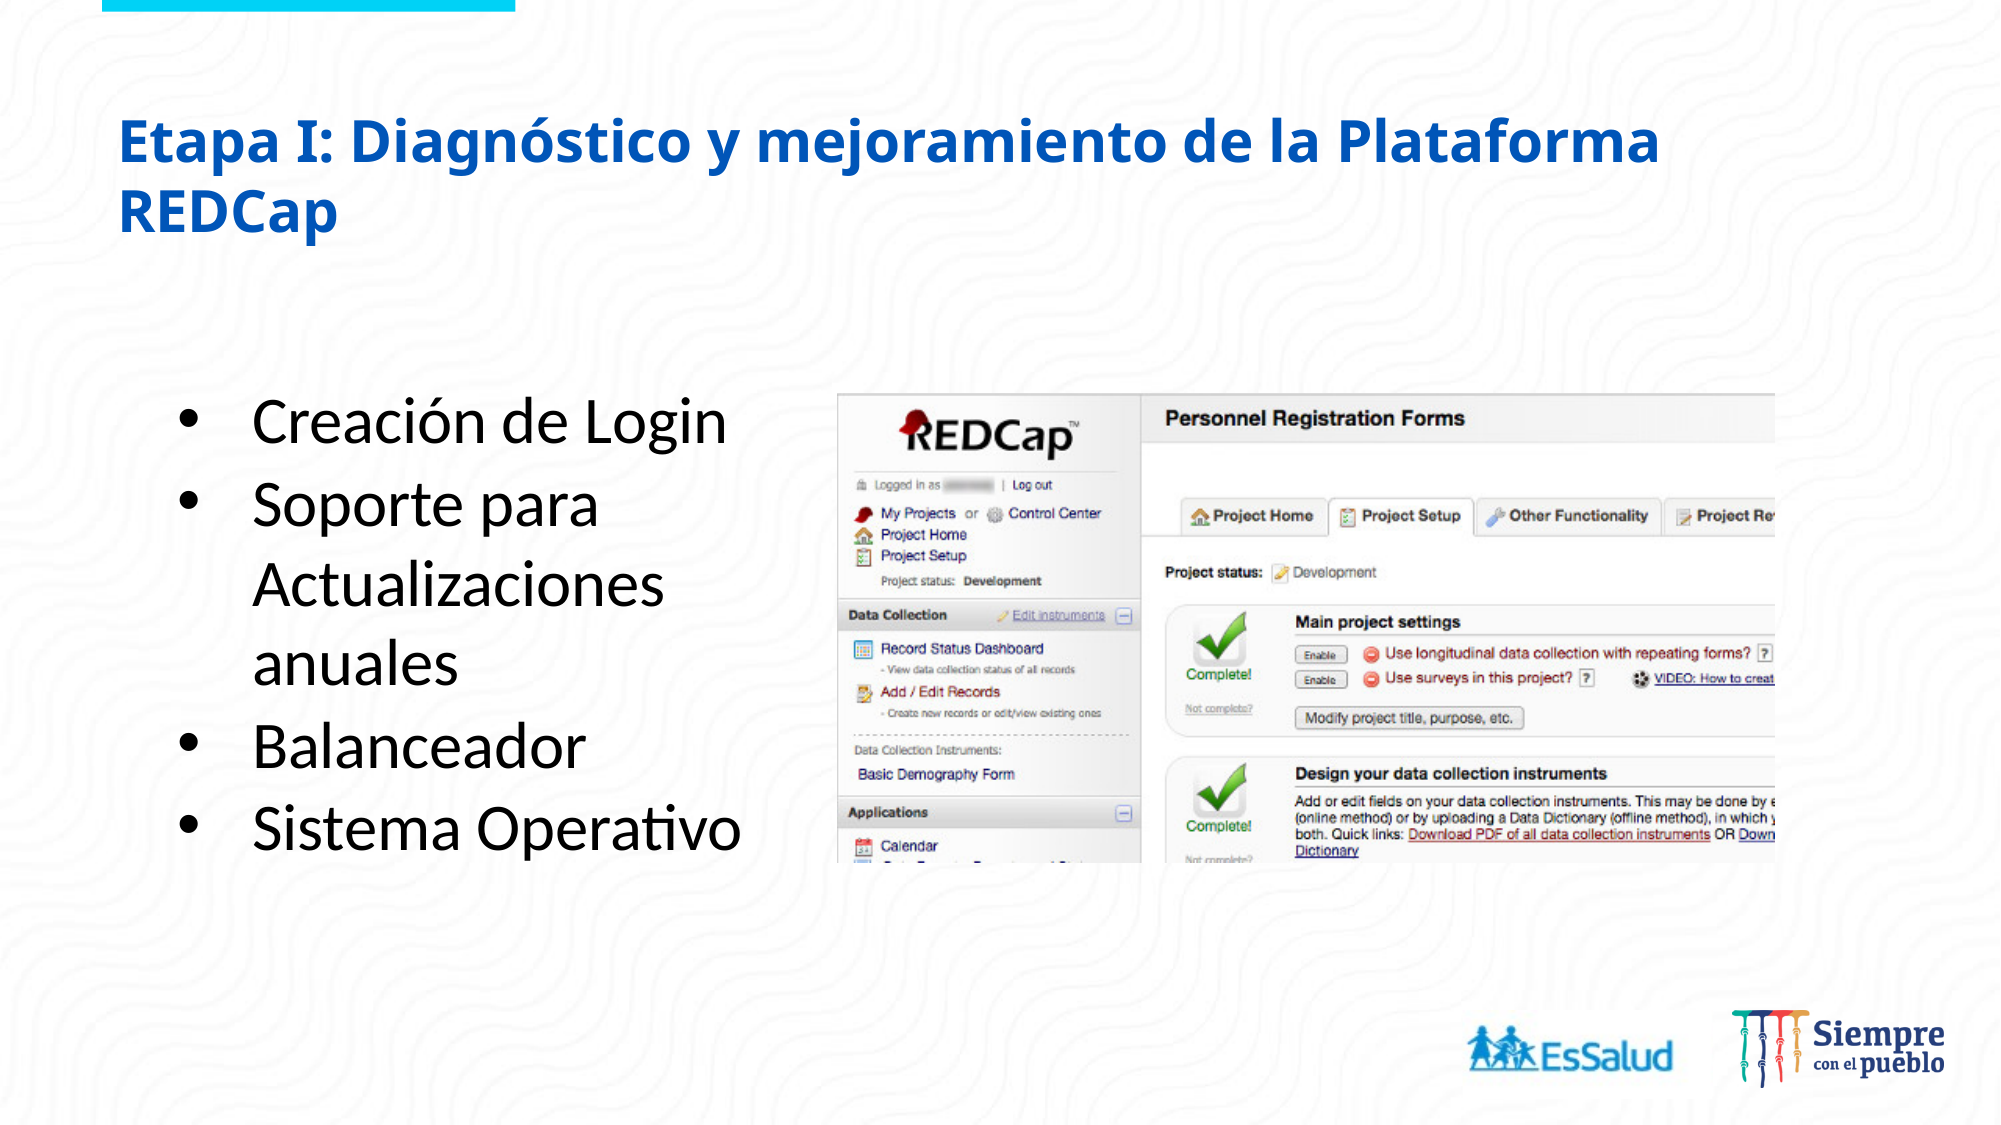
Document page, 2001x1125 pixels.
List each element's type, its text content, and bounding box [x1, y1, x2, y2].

text_box Etapa I: Diagnóstico y mejoramiento de la Plataforma REDCap [115, 102, 1875, 245]
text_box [1462, 1010, 1945, 1099]
text_box Creación de Login Soporte para Actualizaciones anuales Balanceador Sistema Operativo [99, 375, 860, 946]
picture [0, 0, 2000, 1125]
